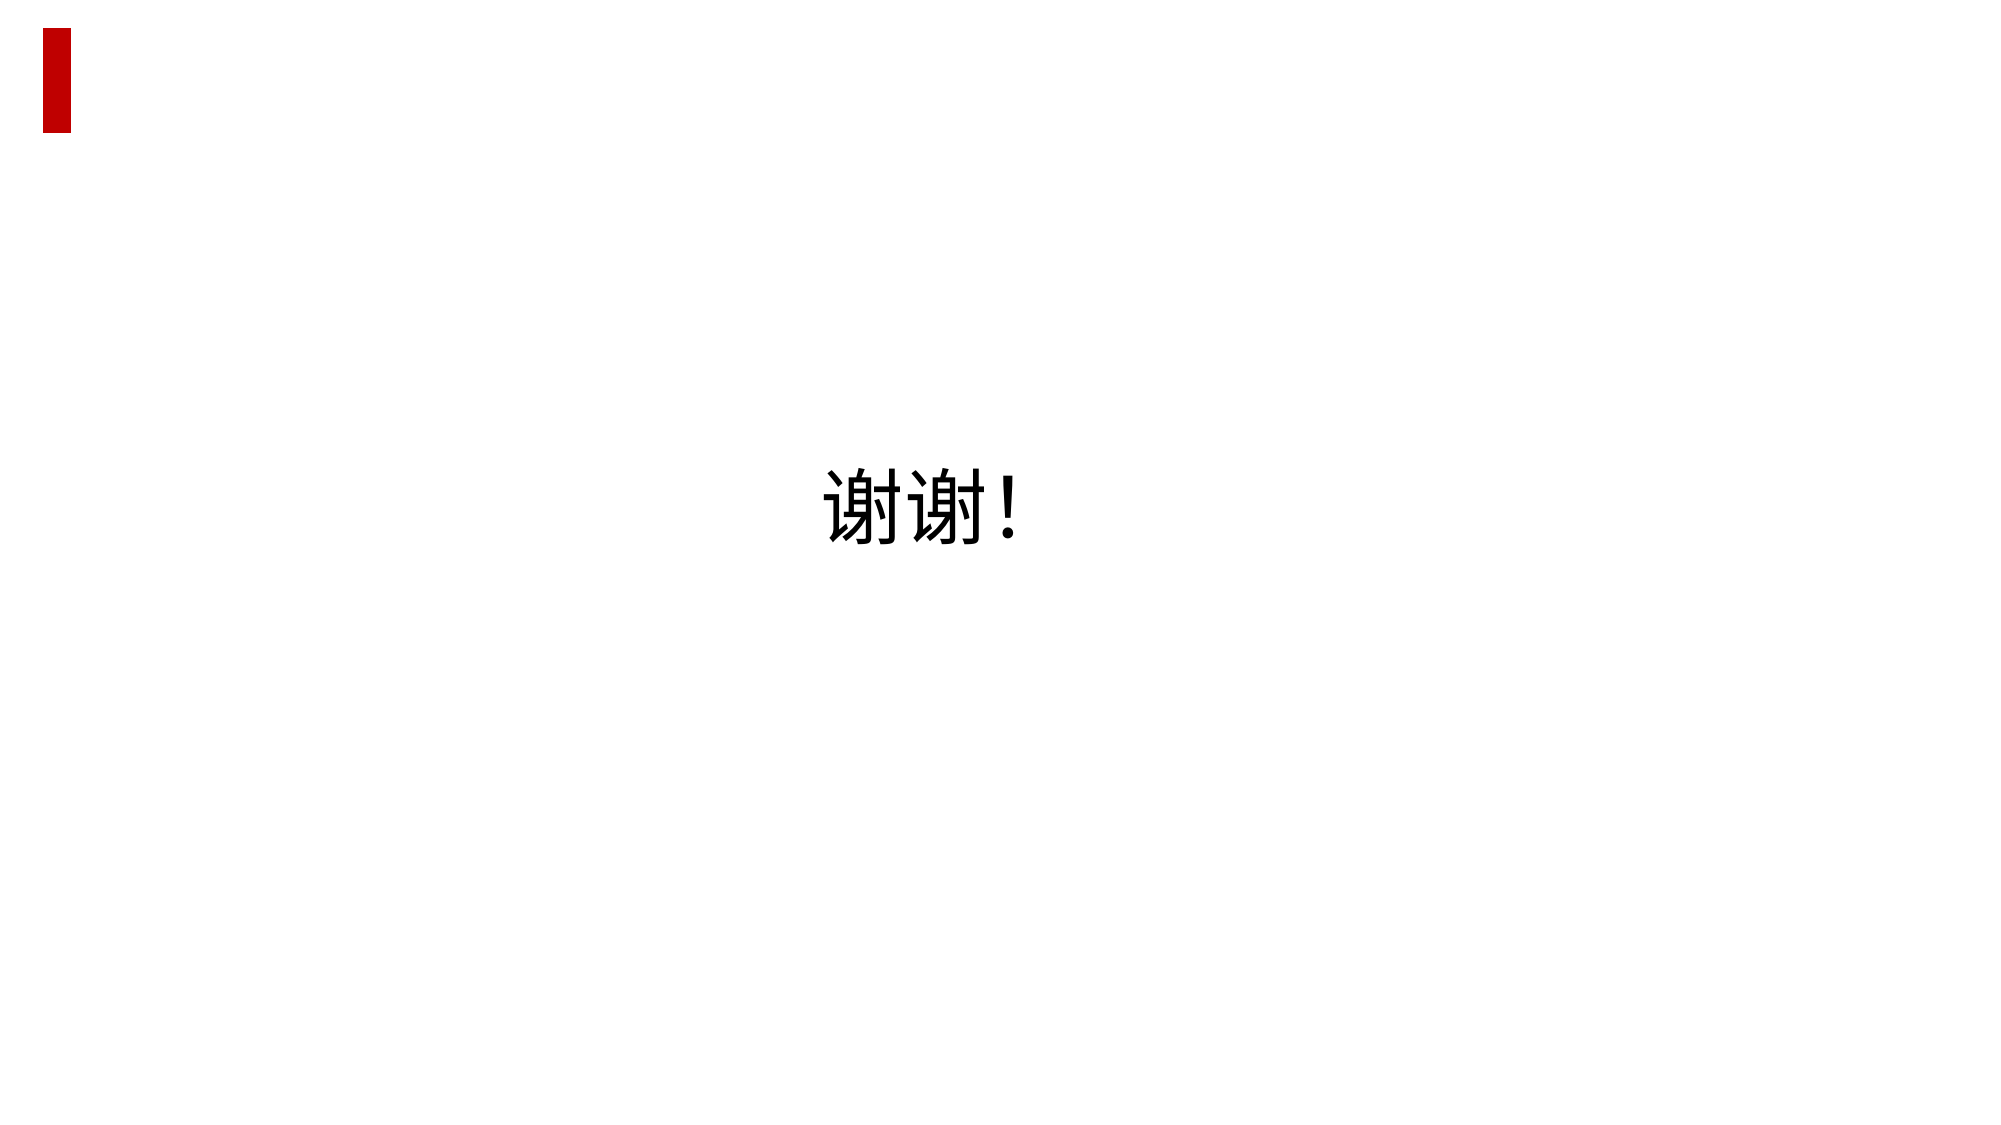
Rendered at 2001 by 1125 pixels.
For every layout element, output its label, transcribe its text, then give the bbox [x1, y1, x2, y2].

text_box 谢谢！ [106, 427, 1746, 865]
